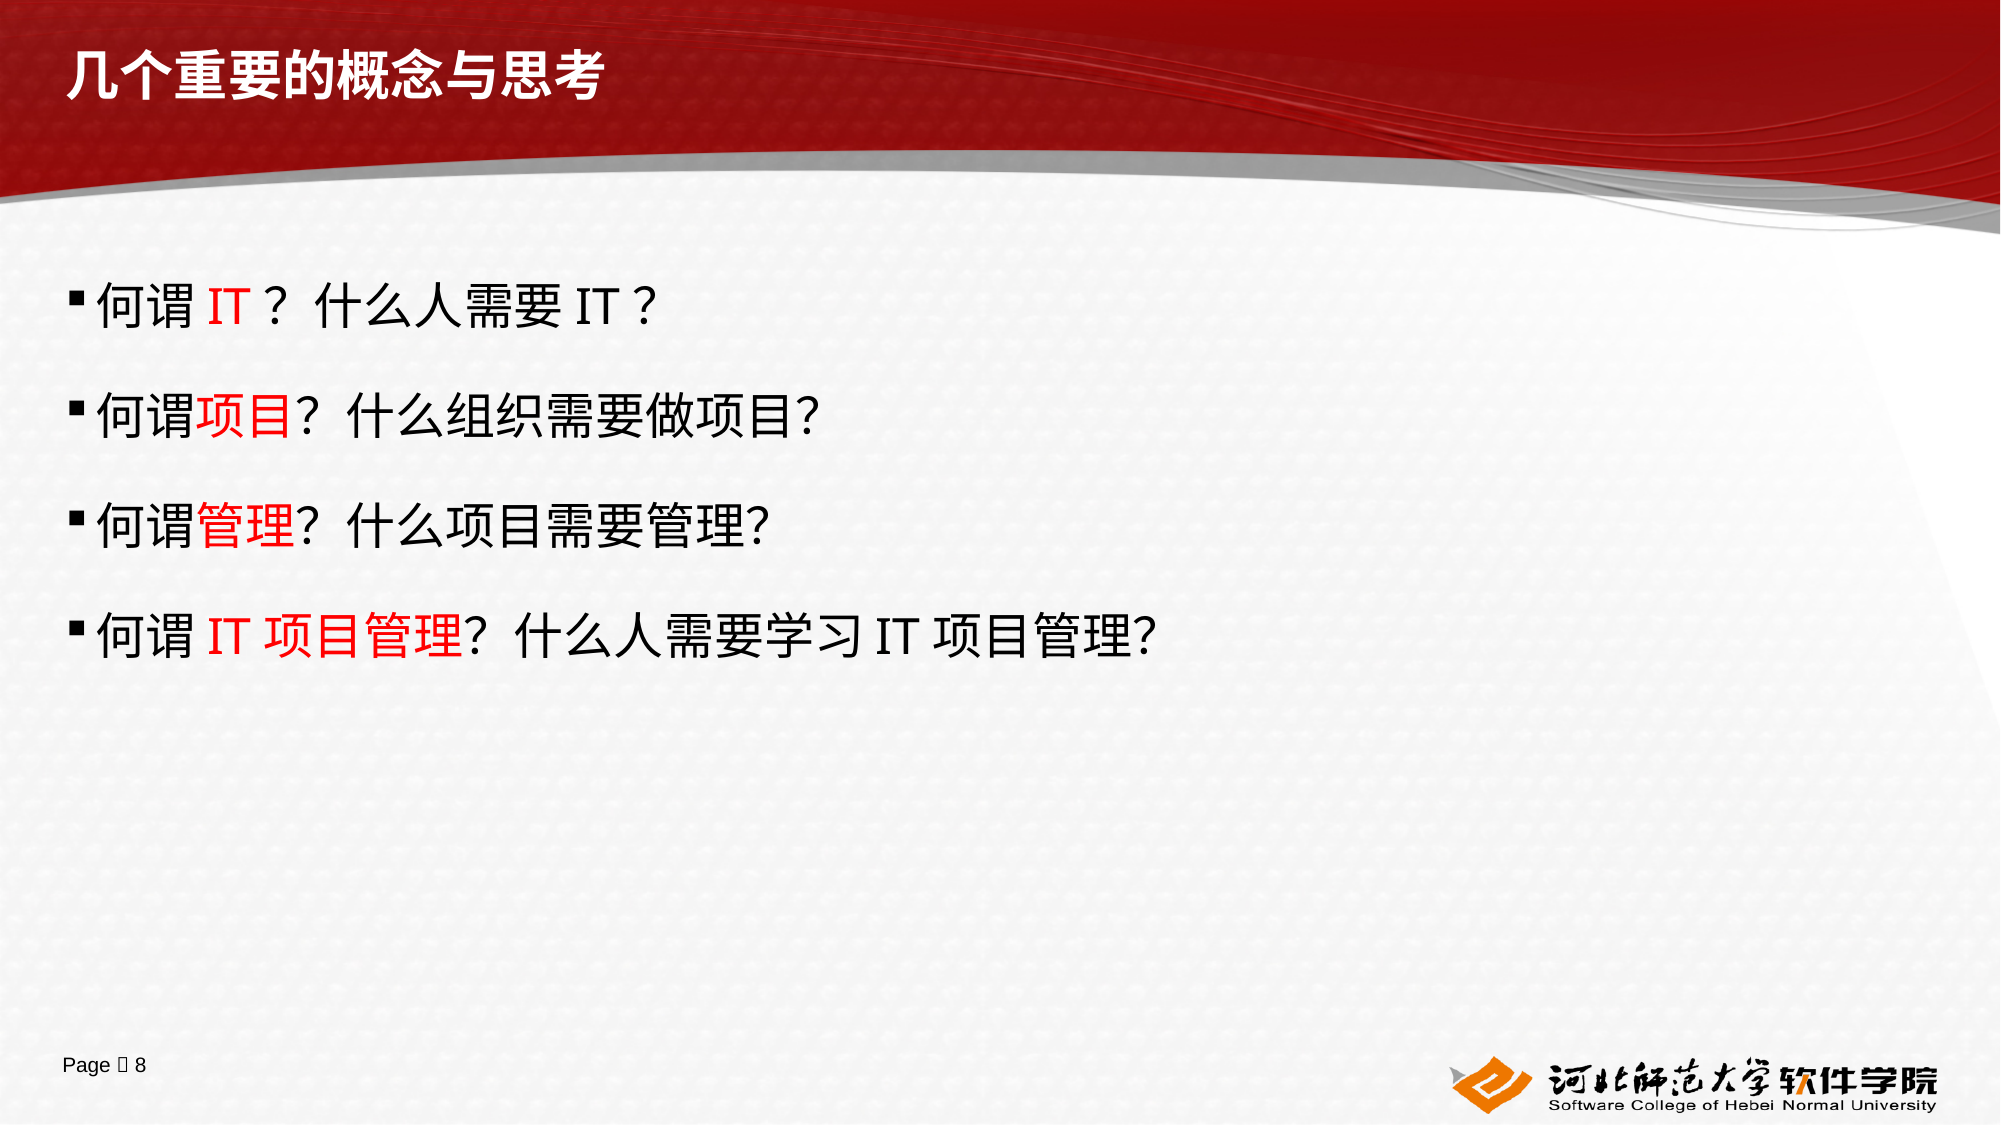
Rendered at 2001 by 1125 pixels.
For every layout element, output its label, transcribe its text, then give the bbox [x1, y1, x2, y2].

list 何谓IT？什么人需要IT？ 何谓项目？什么组织需要做项目？ 何谓管理？什么项目需要管理？ 何谓IT项目管理？什么人需要学习IT项目管理？ [65, 243, 1930, 953]
title 几个重要的概念与思考 [65, 41, 1930, 148]
picture [0, 0, 2001, 1125]
